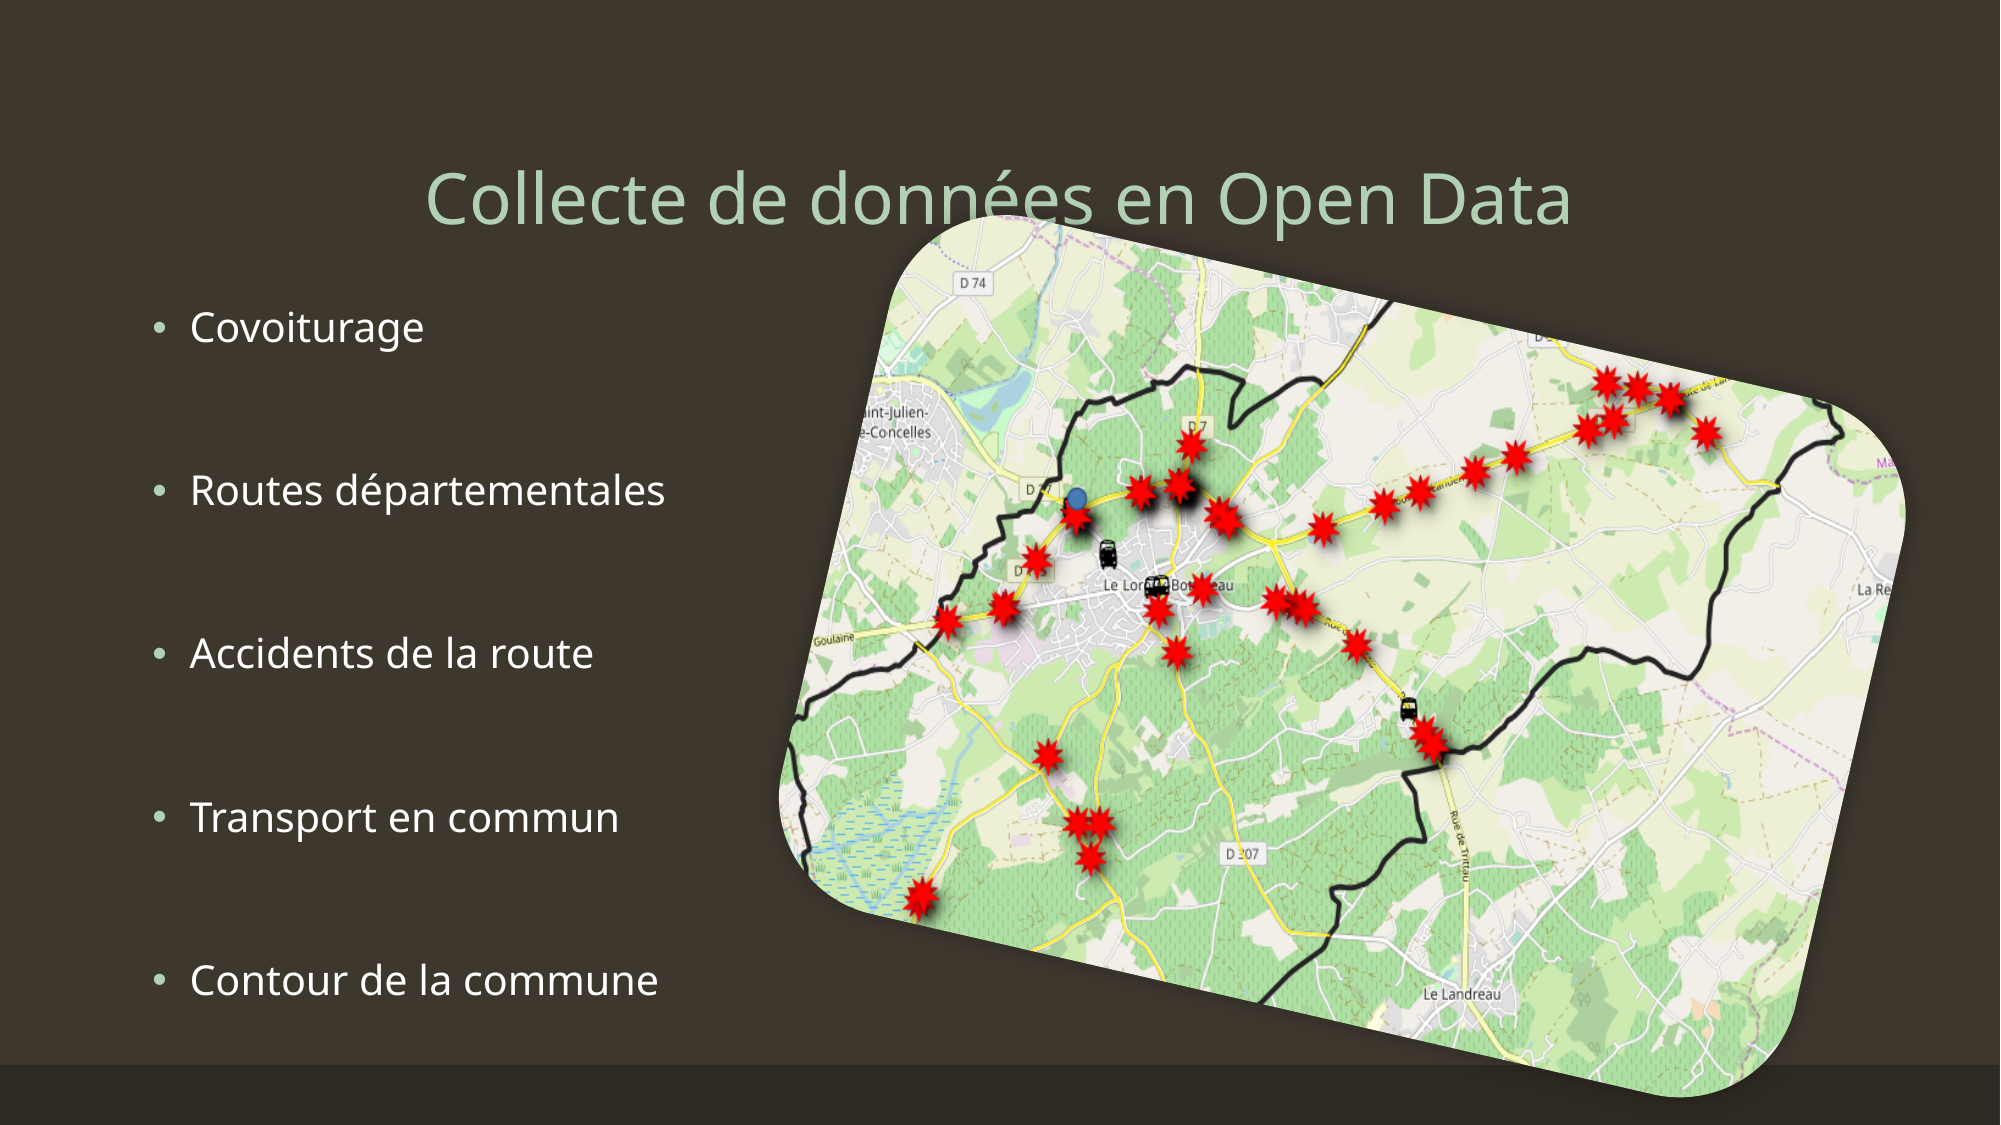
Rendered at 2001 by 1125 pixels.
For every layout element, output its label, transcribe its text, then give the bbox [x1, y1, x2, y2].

list Covoiturage Routes départementales Accidents de la route Transport en commun Contour de la commune [137, 299, 822, 1014]
title Collecte de données en Open Data [137, 59, 1863, 248]
picture [778, 215, 1906, 1098]
